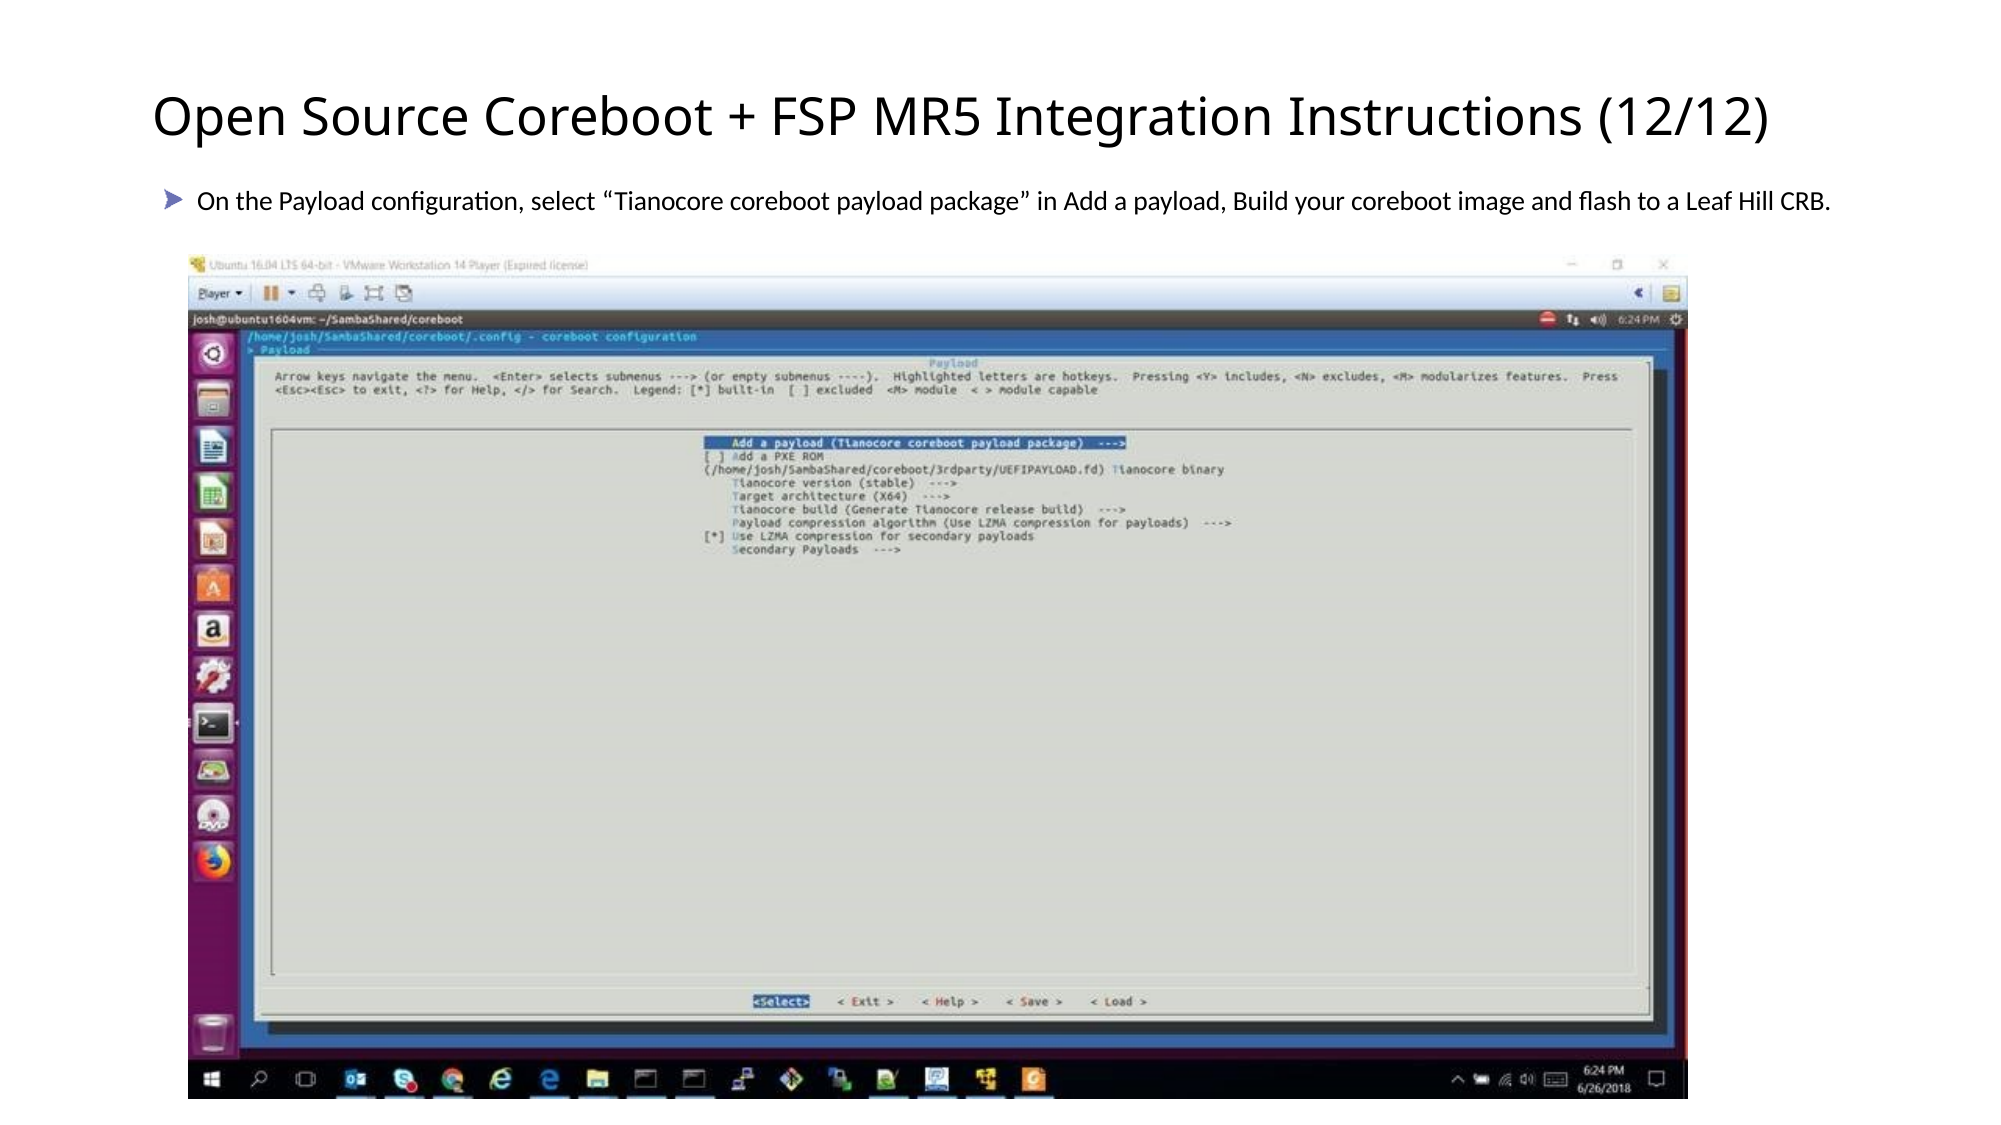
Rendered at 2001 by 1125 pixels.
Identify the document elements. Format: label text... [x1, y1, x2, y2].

list On the Payload configuration, select “Tianocore coreboot payload package” in Add a payload, Build your coreboot image and flash to a Leaf Hill CRB. [138, 159, 1934, 246]
title Open Source Coreboot + FSP MR5 Integration Instructions (12/12) [137, 60, 1863, 178]
picture [153, 178, 194, 220]
picture [187, 254, 1688, 1099]
